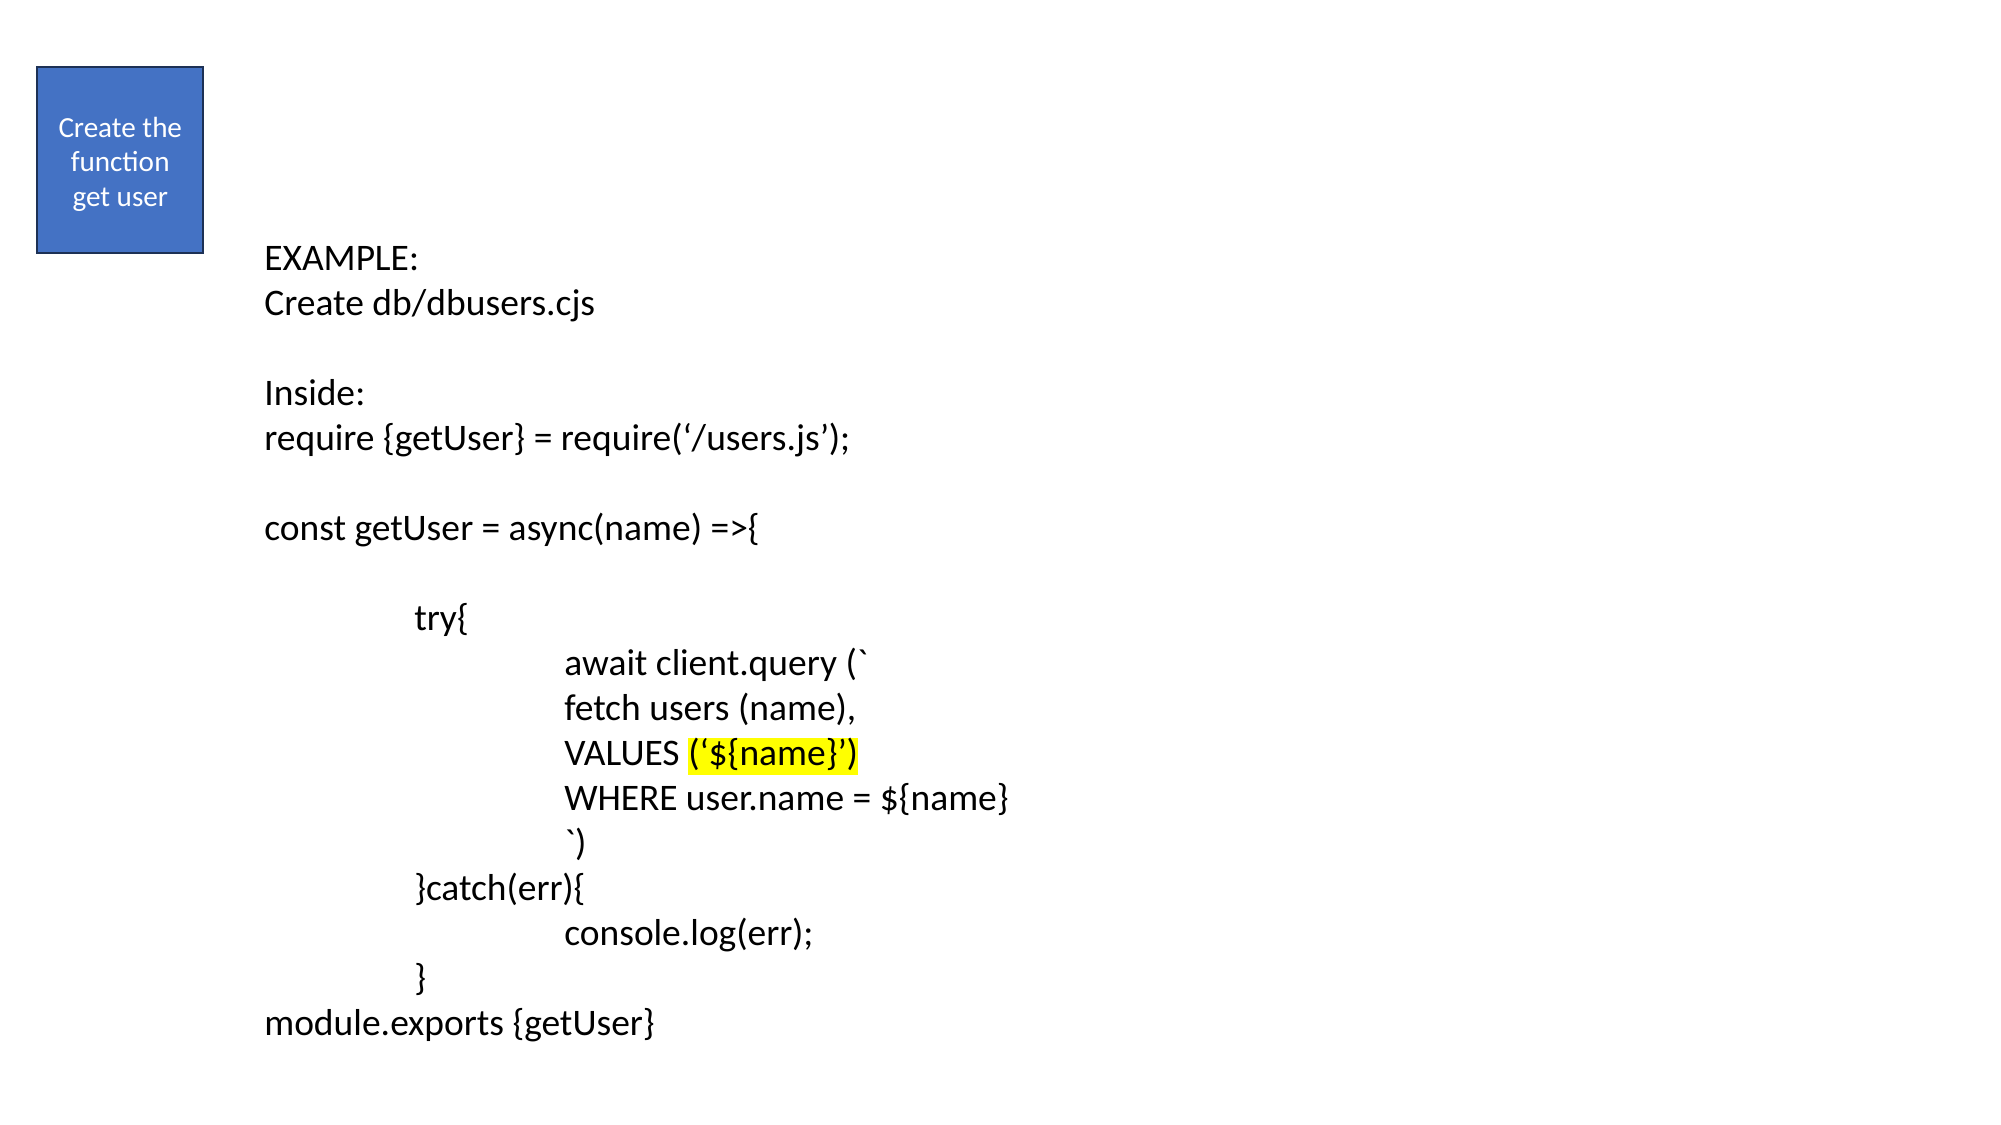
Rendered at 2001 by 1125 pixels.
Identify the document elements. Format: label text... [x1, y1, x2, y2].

text_box EXAMPLE: Create db/dbusers.cjs Inside: require {getUser} = require(‘/users.js’); const getUser = async(name) =>{ try{ await client.query (` fetch users (name), VALUES (‘${name}’) WHERE user.name = ${name} `) }catch(err){ console.log(err); } module.exports {getUser} [249, 225, 1415, 1051]
text_box Create the function get user [36, 66, 204, 254]
